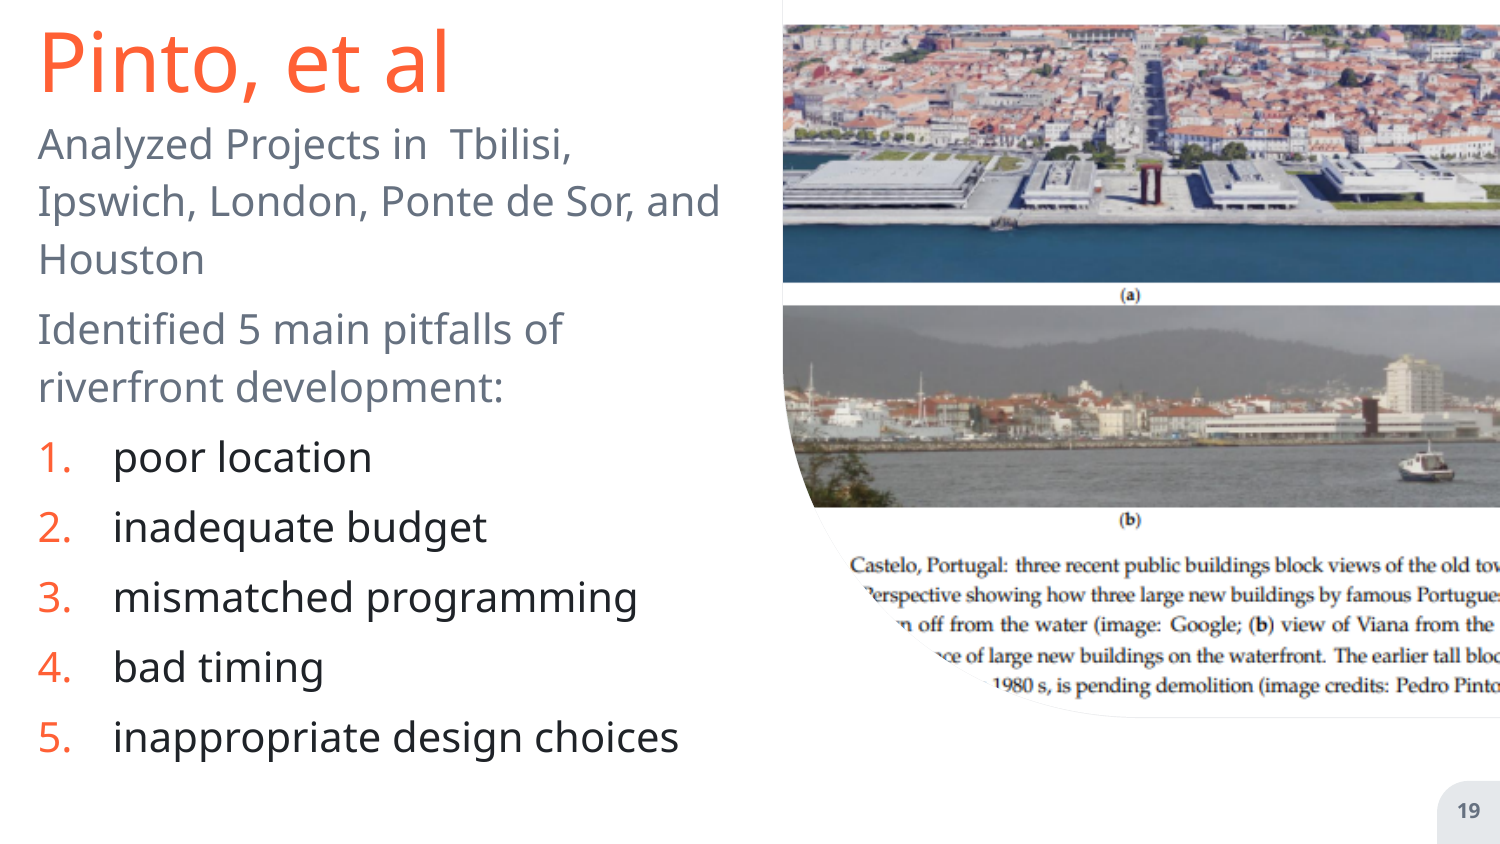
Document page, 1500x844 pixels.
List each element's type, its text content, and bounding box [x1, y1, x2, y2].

slide_number 19 [1437, 780, 1500, 844]
picture [782, 0, 1500, 718]
list Analyzed Projects in Tbilisi, Ipswich, London, Ponte de Sor, and Houston Identified 5 main pitfalls of riverfront development: poor location inadequate budget mismatched programming bad timing inappropriate design choices [37, 110, 731, 802]
title Pinto, et al [37, 17, 777, 111]
